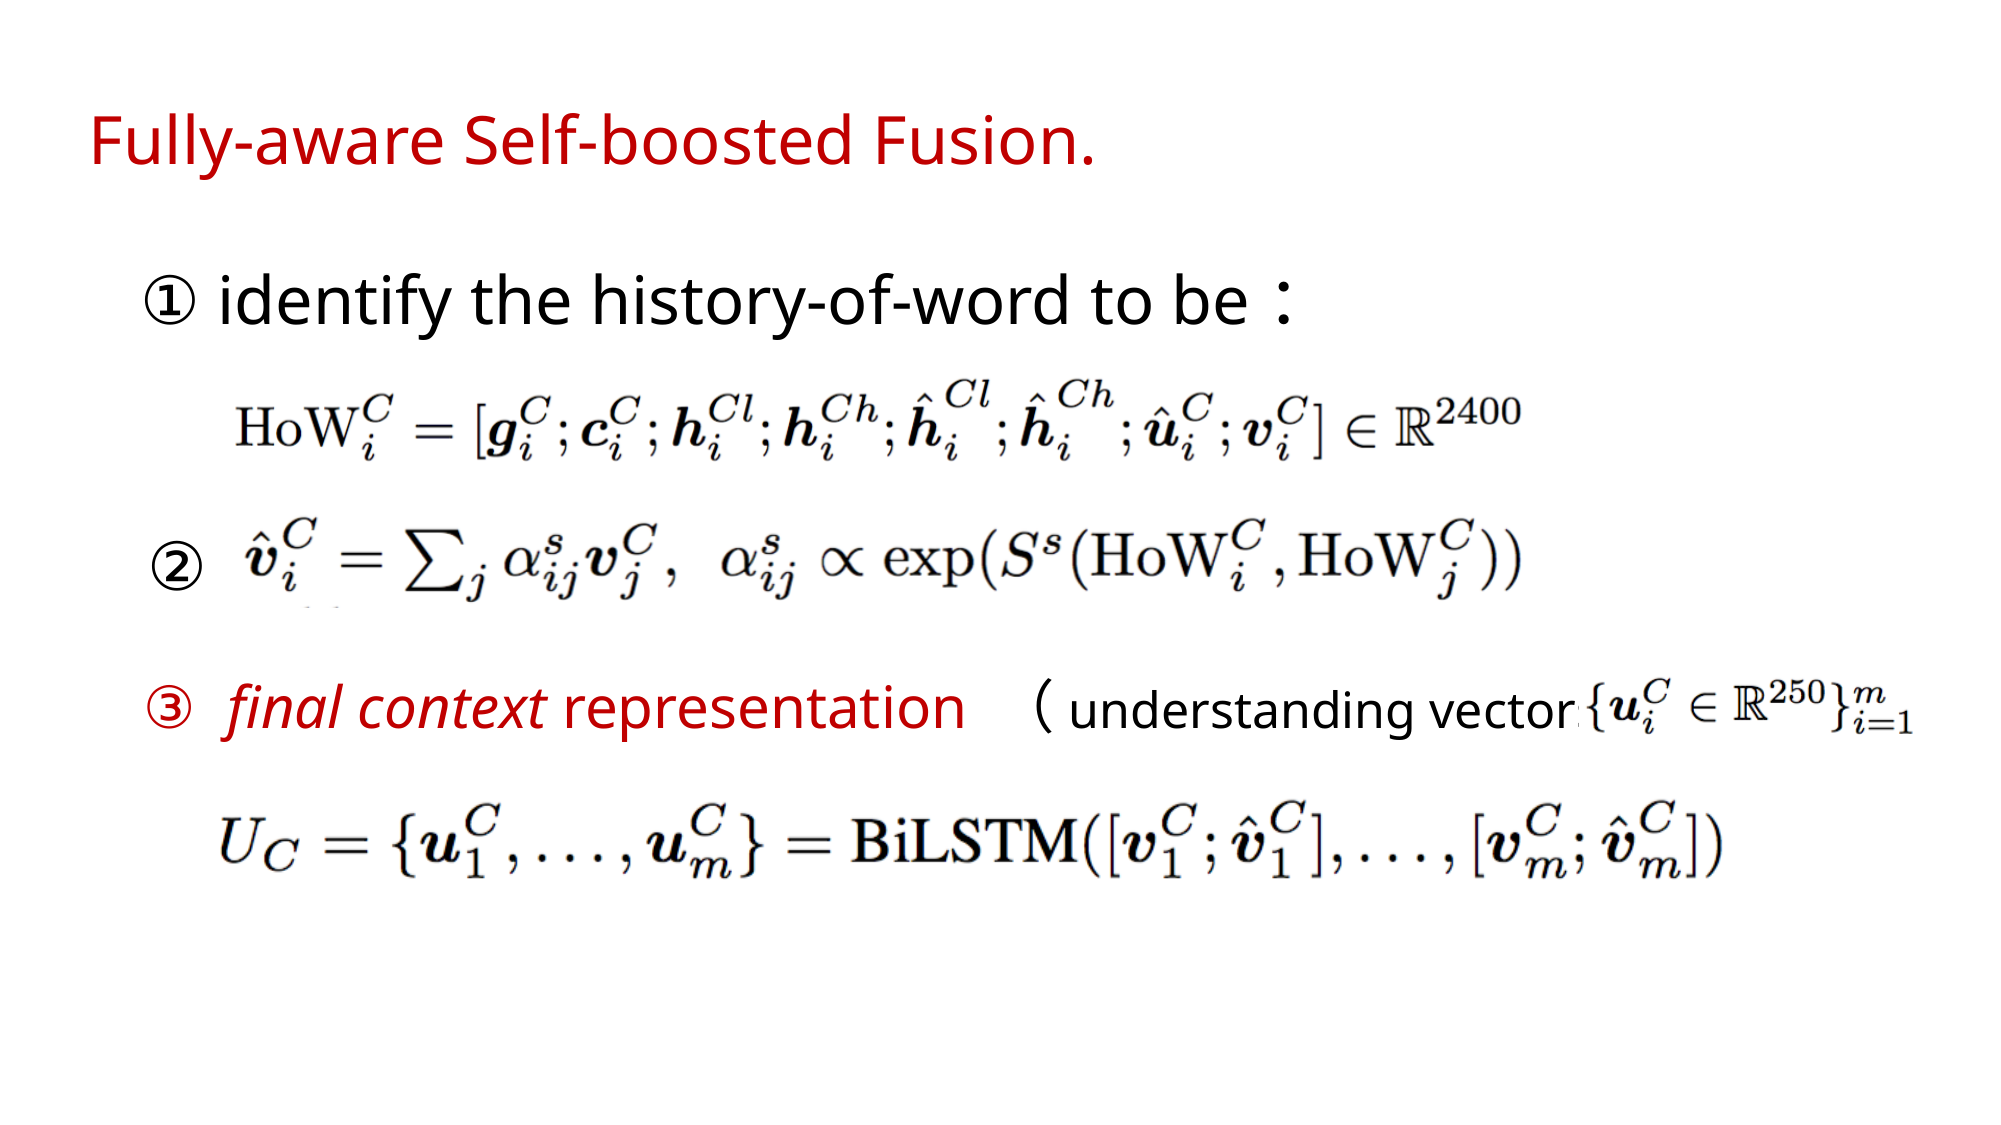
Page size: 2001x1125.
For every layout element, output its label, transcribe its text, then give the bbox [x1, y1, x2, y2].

picture [200, 359, 1524, 491]
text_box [128, 662, 1924, 902]
picture [1579, 662, 1924, 760]
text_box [128, 510, 1524, 612]
text_box Fully-aware Self-boosted Fusion. ① identify the history-of-word to be： [74, 90, 1924, 506]
